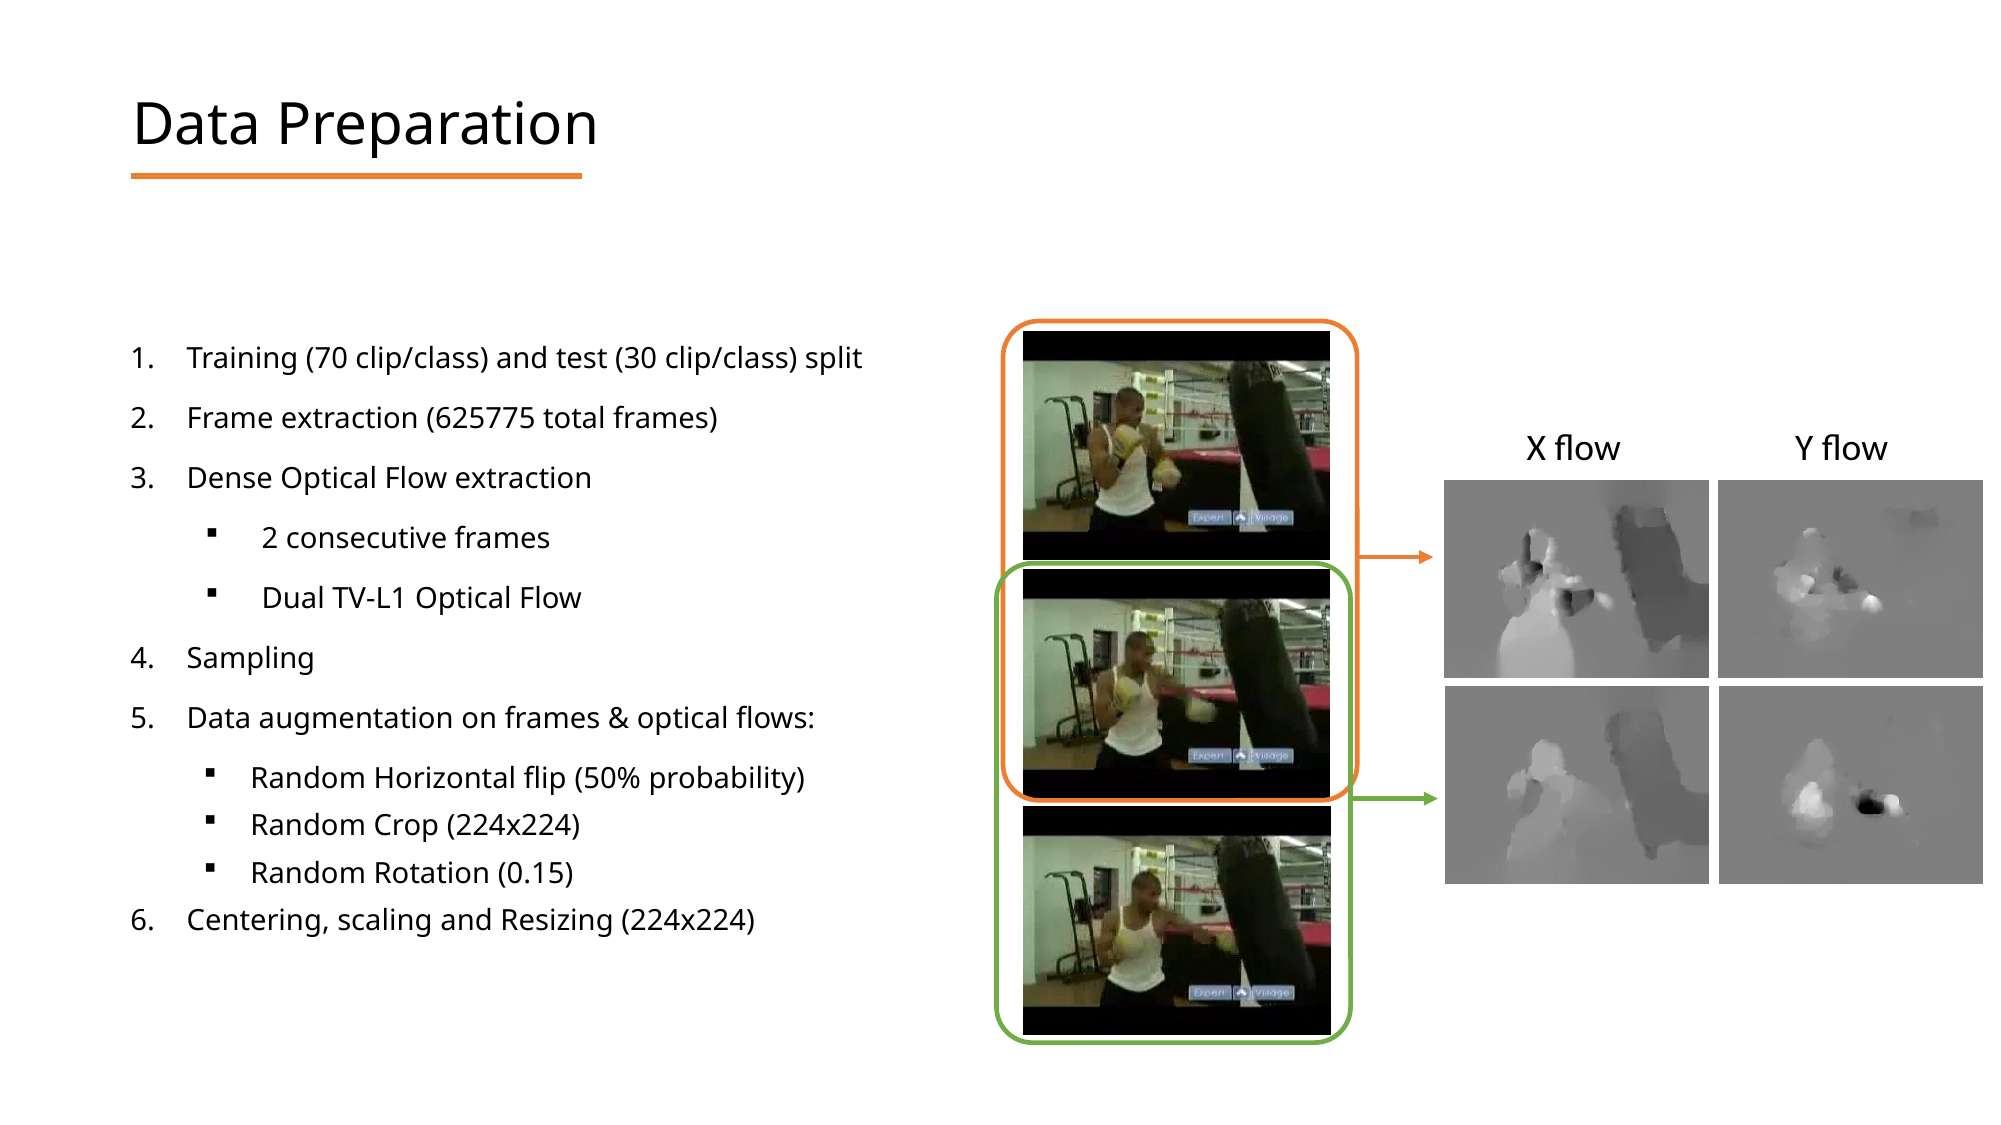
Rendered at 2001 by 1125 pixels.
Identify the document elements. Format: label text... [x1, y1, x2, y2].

text_box [1013, 320, 1358, 785]
picture [1718, 480, 1983, 678]
text_box Data Preparation [117, 78, 1434, 164]
picture [1023, 569, 1330, 798]
picture [1023, 331, 1330, 560]
picture [1445, 686, 1709, 884]
text_box Training (70 clip/class) and test (30 clip/class) split Frame extraction (625775 total frames) Dense Optical Flow extraction 2 consecutive frames Dual TV-L1 Optical Flow Sampling Data augmentation on frames & optical flows: Random Horizontal flip (50% probability) Random Crop (224x224) Random Rotation (0.15) Centering, scaling and Resizing (224x224) [115, 332, 1013, 944]
text_box Y flow [1780, 415, 1912, 476]
picture [1023, 806, 1331, 1035]
text_box X flow [1511, 415, 1636, 476]
text_box [996, 563, 1351, 1043]
picture [1444, 480, 1709, 679]
picture [1719, 686, 1983, 884]
